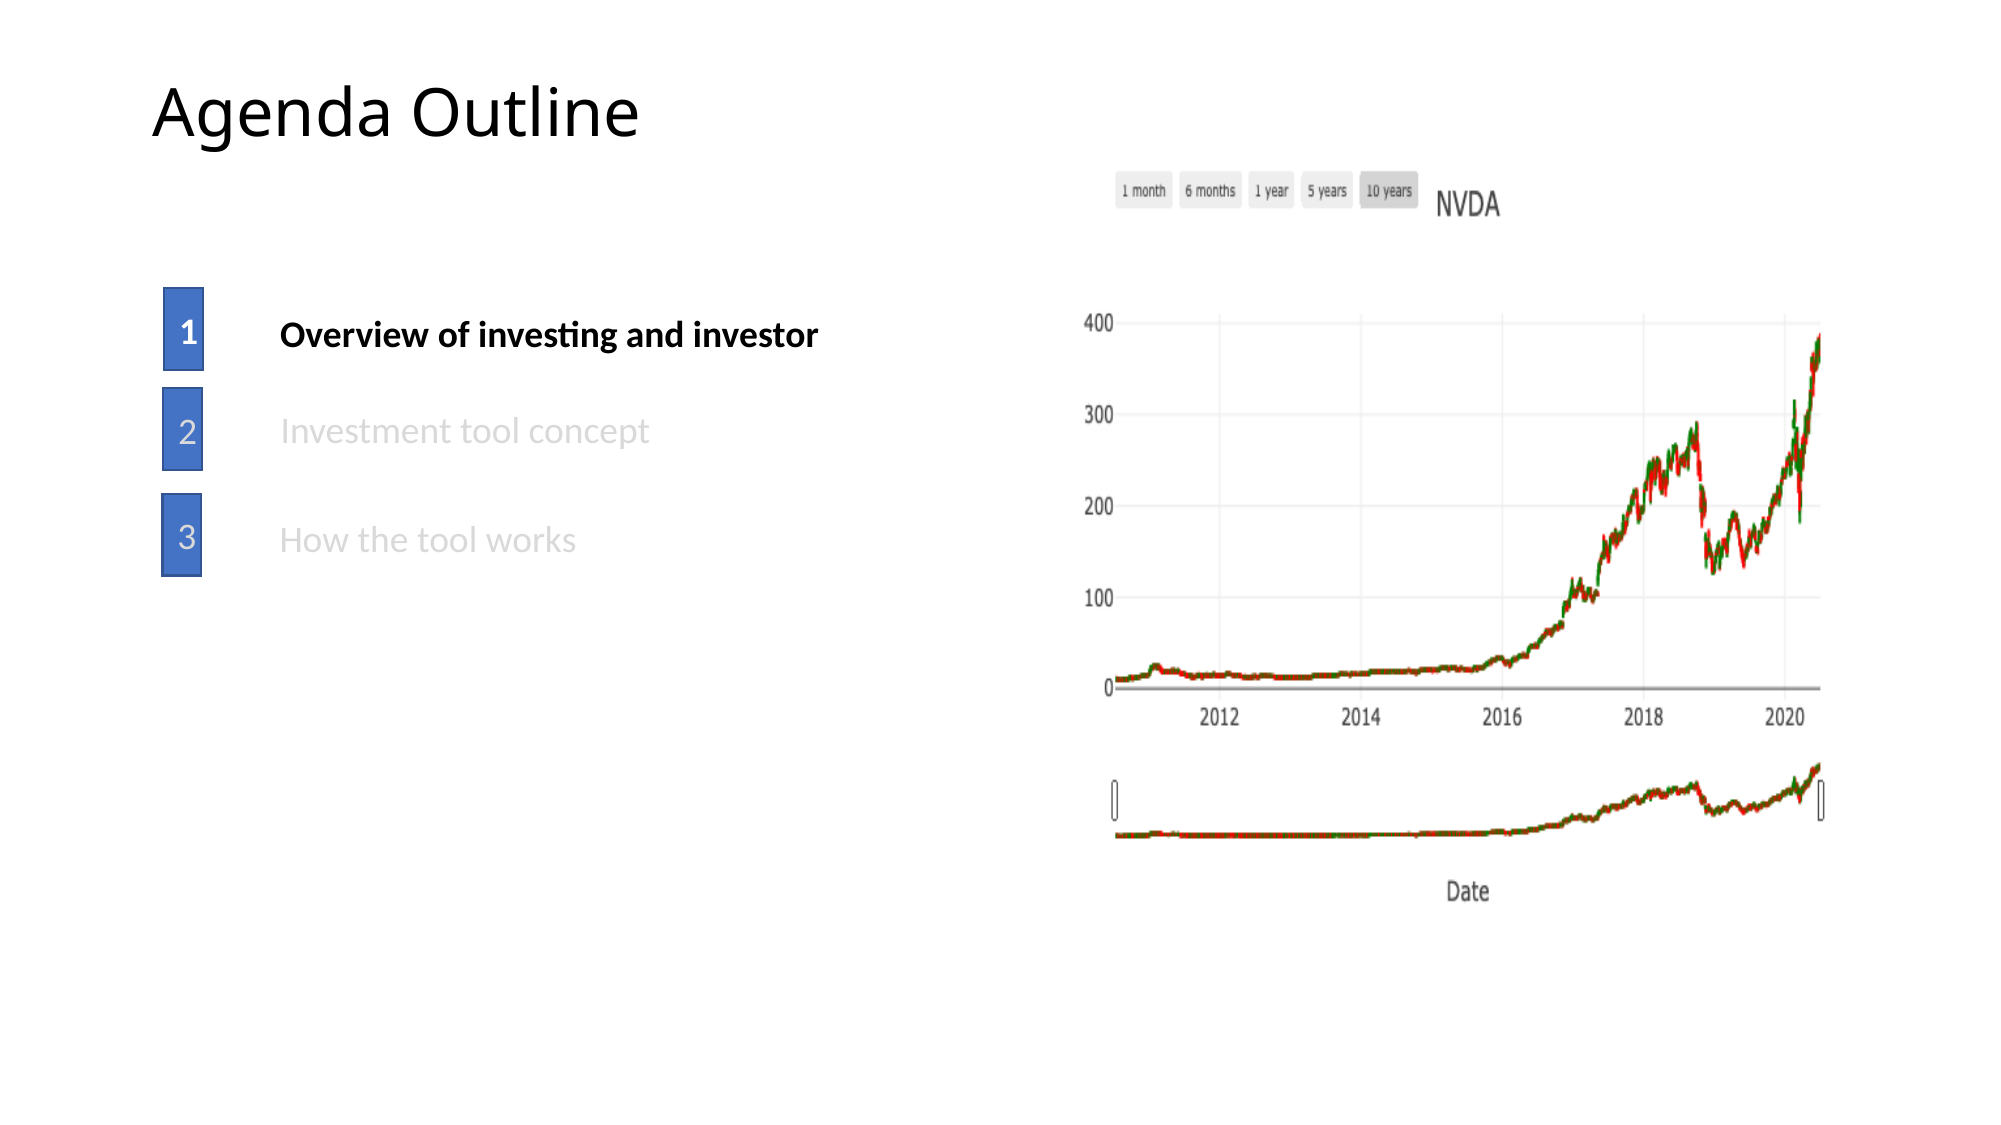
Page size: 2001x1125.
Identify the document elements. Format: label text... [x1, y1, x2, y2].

text_box 2 [162, 387, 203, 471]
text_box Investment tool concept [265, 398, 874, 459]
picture [1011, 119, 1925, 997]
title Agenda Outline [137, 59, 1863, 171]
text_box 3 [161, 493, 202, 577]
text_box How the tool works [264, 507, 874, 567]
text_box 1 [163, 287, 204, 371]
text_box Overview of investing and investor [265, 302, 875, 363]
